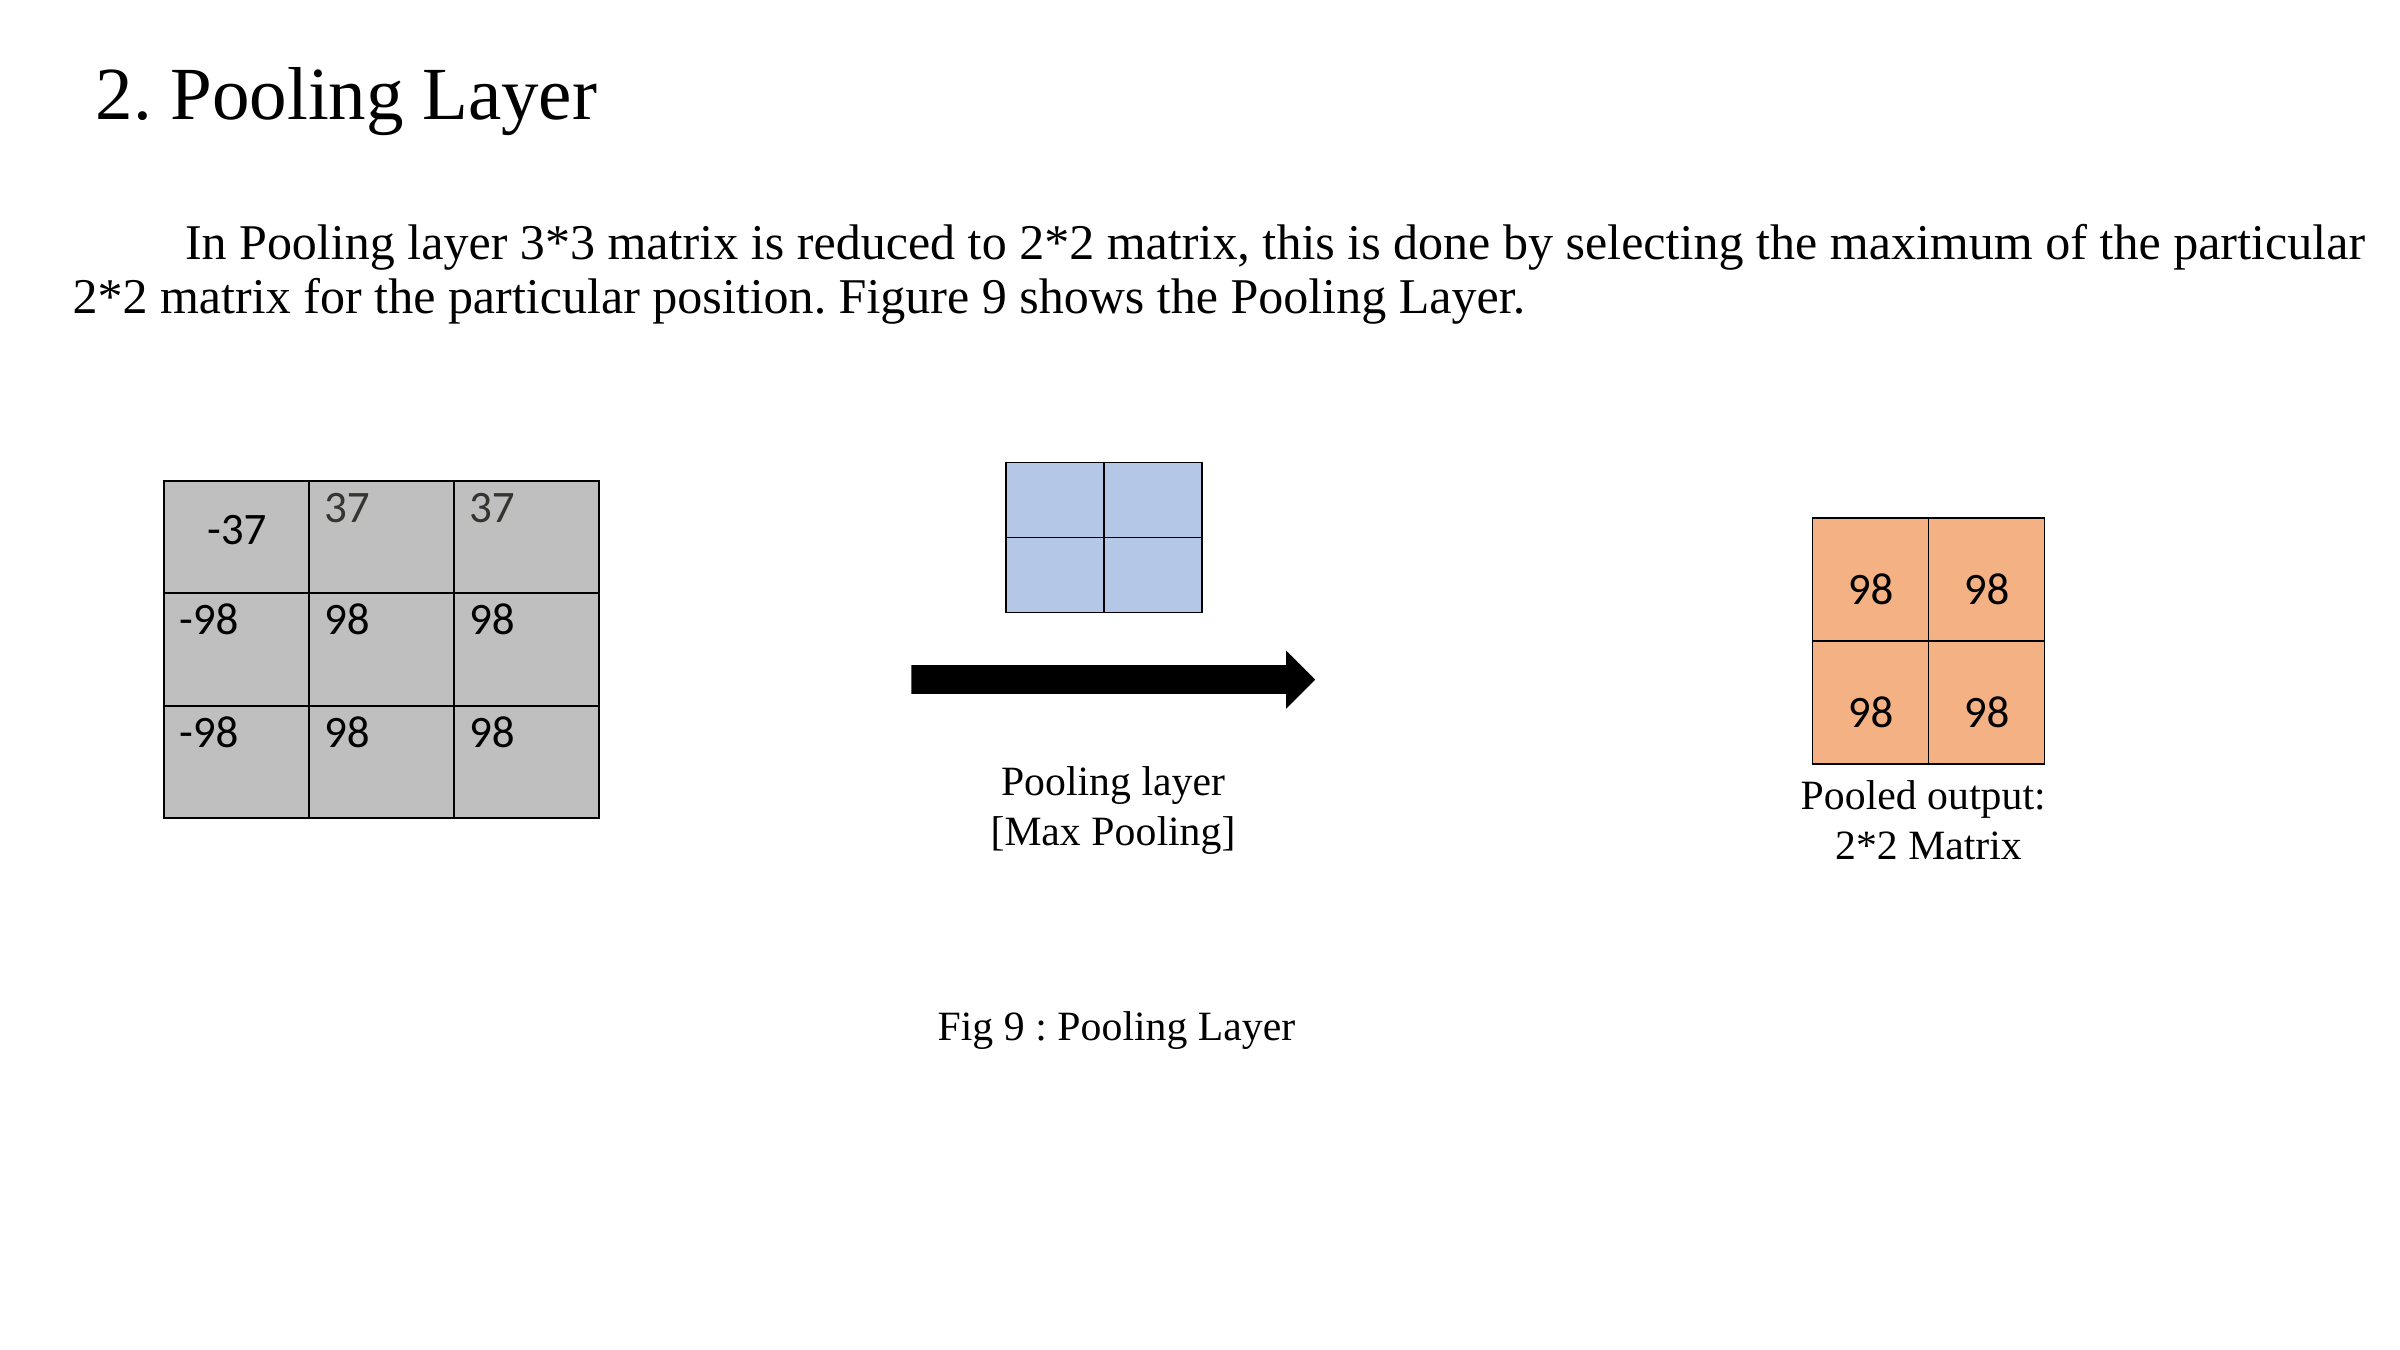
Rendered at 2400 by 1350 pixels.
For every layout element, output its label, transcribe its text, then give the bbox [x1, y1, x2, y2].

table_cell 98 [455, 594, 598, 705]
text_box [911, 650, 1316, 709]
table_cell [1105, 538, 1201, 612]
text_box Pooled output: 2*2 Matrix [1667, 760, 2190, 875]
table_cell -98 [165, 707, 308, 817]
table_header 98 [1929, 519, 2044, 640]
table_cell -98 [165, 594, 308, 705]
table_header [1007, 463, 1103, 537]
table_header 37 [310, 482, 453, 592]
table_cell 98 [310, 594, 453, 705]
text_box Fig 9 : Pooling Layer [922, 991, 1465, 1057]
table_header [1105, 463, 1201, 537]
table_header -37 [165, 482, 308, 592]
table_cell 98 [1929, 642, 2044, 760]
table_cell [1007, 538, 1103, 612]
list In Pooling layer 3*3 matrix is reduced to 2*2 matrix, this is done by selecting the maximum of the particular 2*2 matrix for the particular position. Figure 9 shows the Pooling Layer. [57, 208, 2400, 359]
text_box Pooling layer [Max Pooling] [962, 746, 1264, 862]
table_header 37 [455, 482, 598, 592]
text_box 2. Pooling Layer [0, 37, 743, 110]
table_header 98 [1813, 519, 1928, 640]
table_cell 98 [310, 707, 453, 817]
table_cell 98 [455, 707, 598, 817]
table_cell 98 [1813, 642, 1928, 760]
